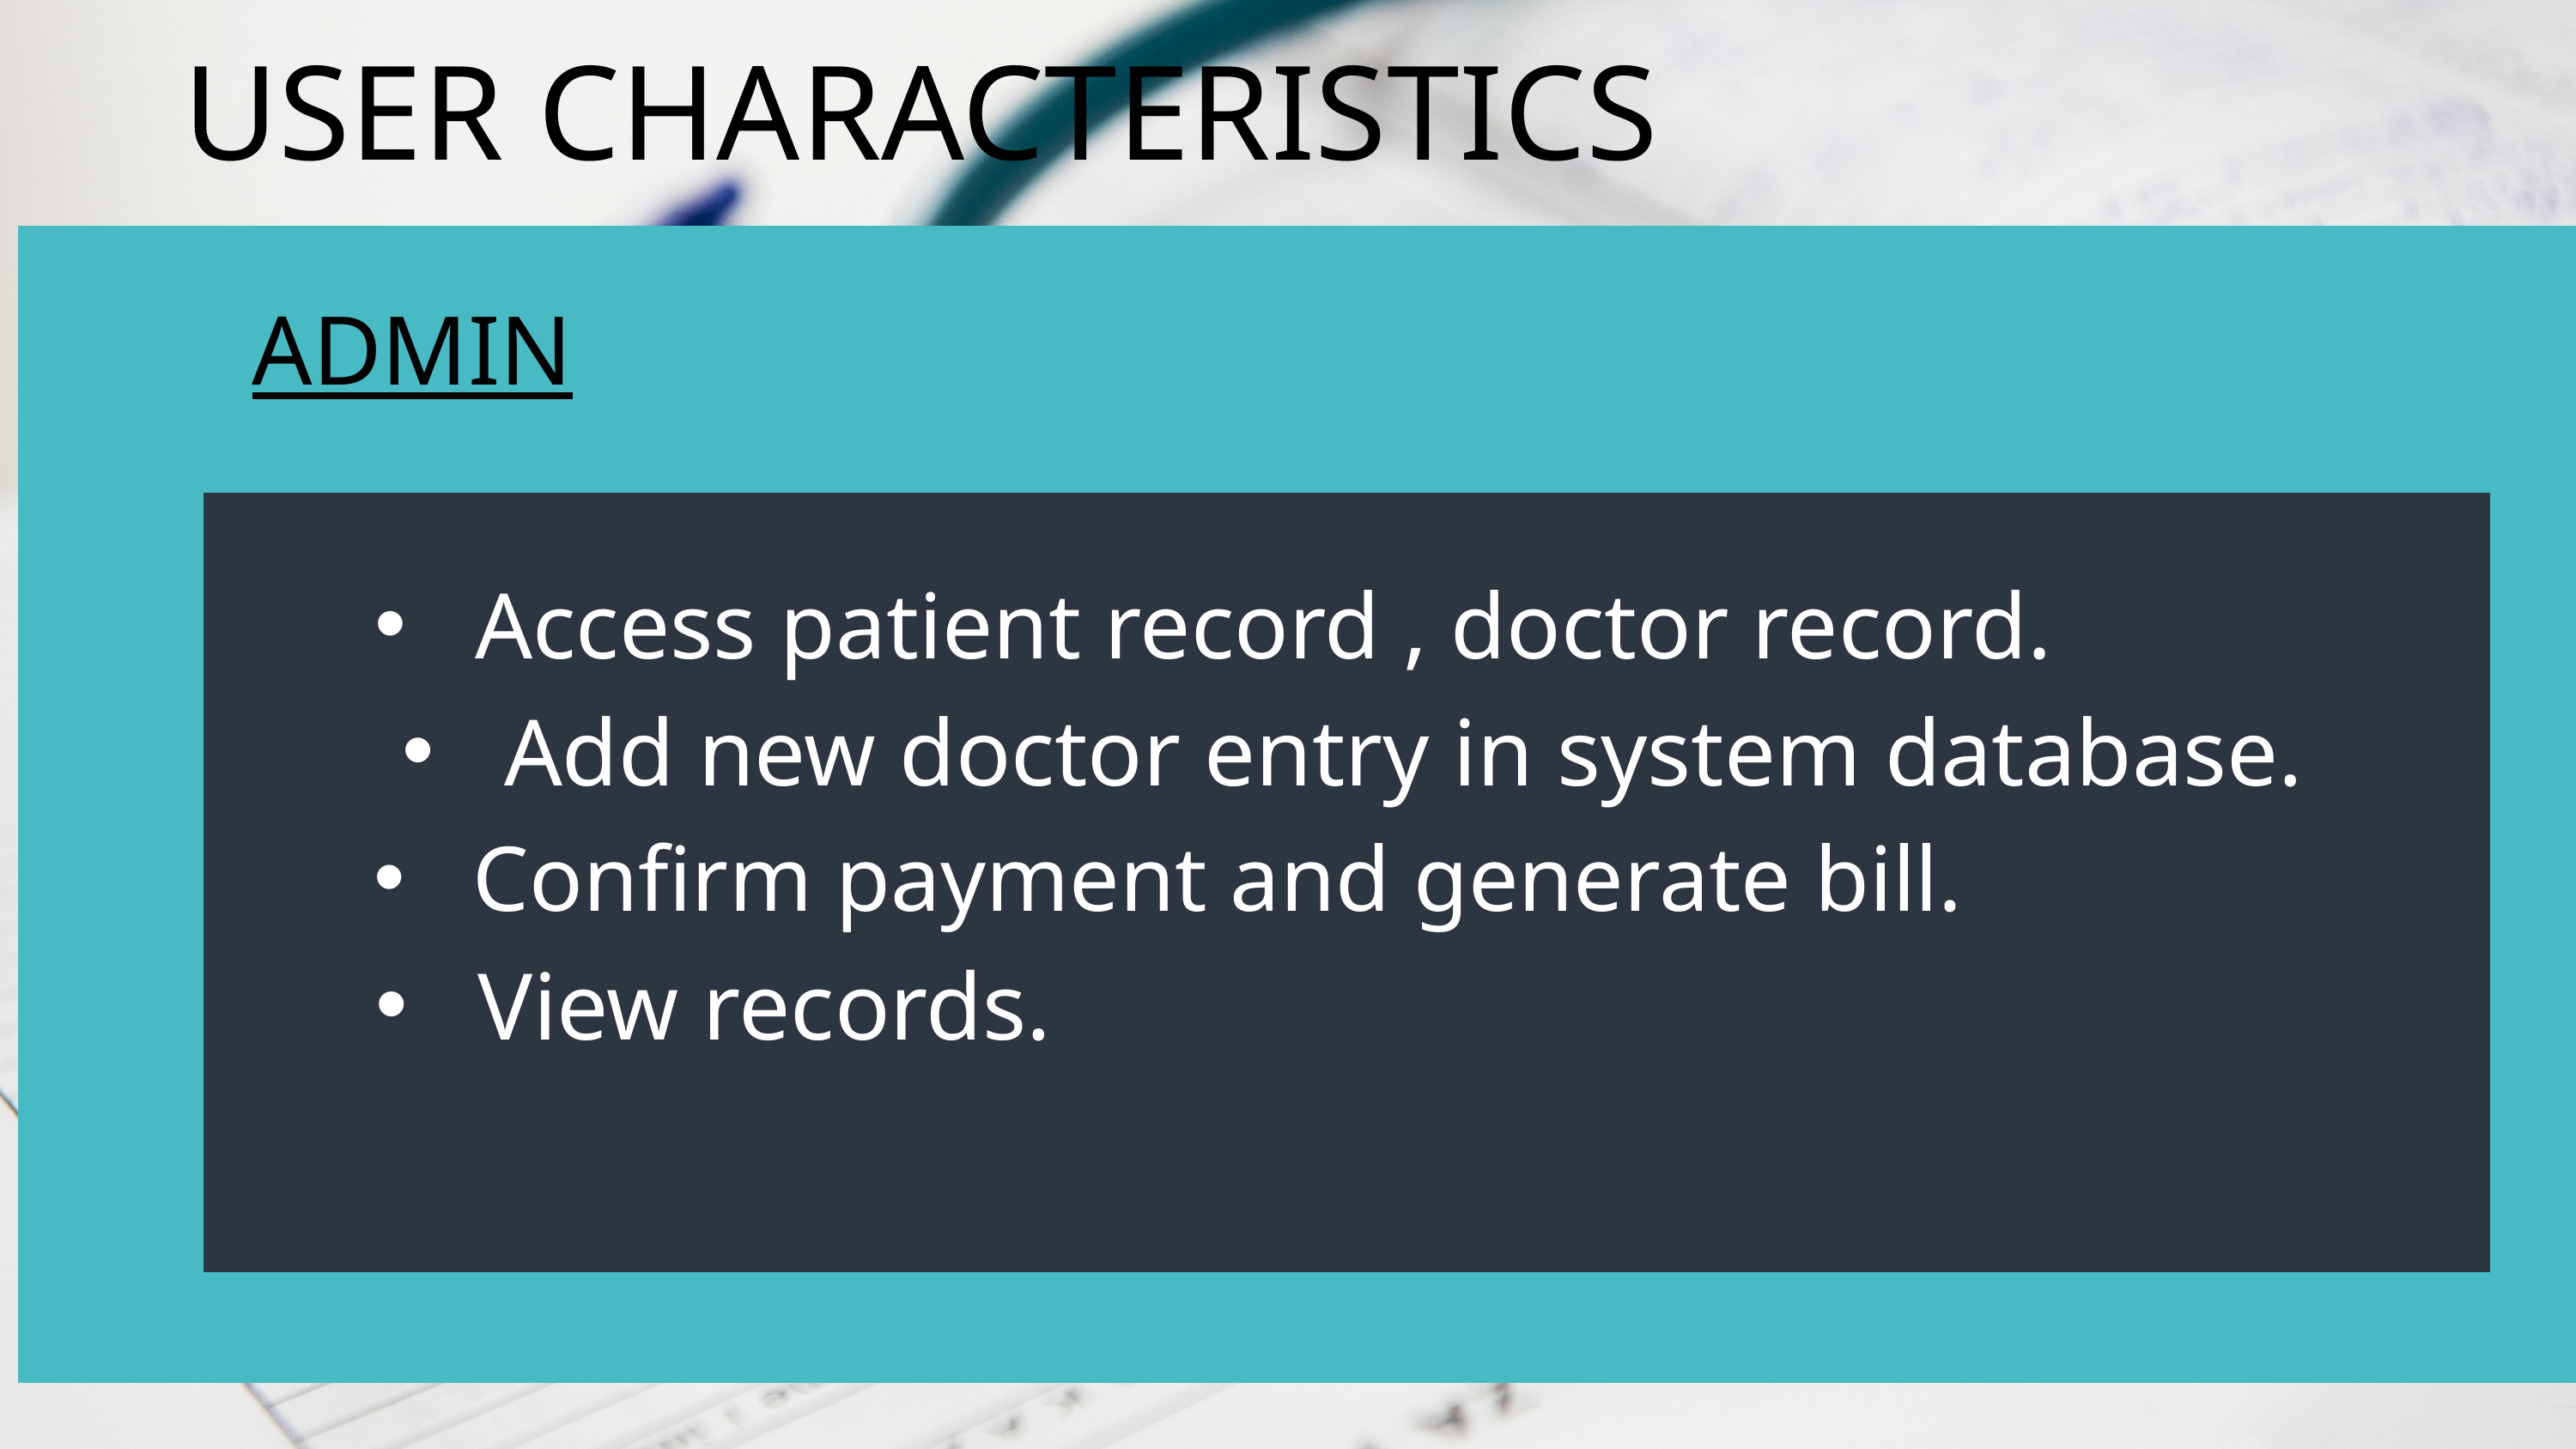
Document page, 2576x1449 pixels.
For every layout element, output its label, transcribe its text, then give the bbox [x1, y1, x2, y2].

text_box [18, 225, 2576, 1384]
text_box USER CHARACTERISTICS [58, 3, 1783, 186]
text_box [0, 0, 2576, 1449]
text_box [204, 493, 2491, 1272]
